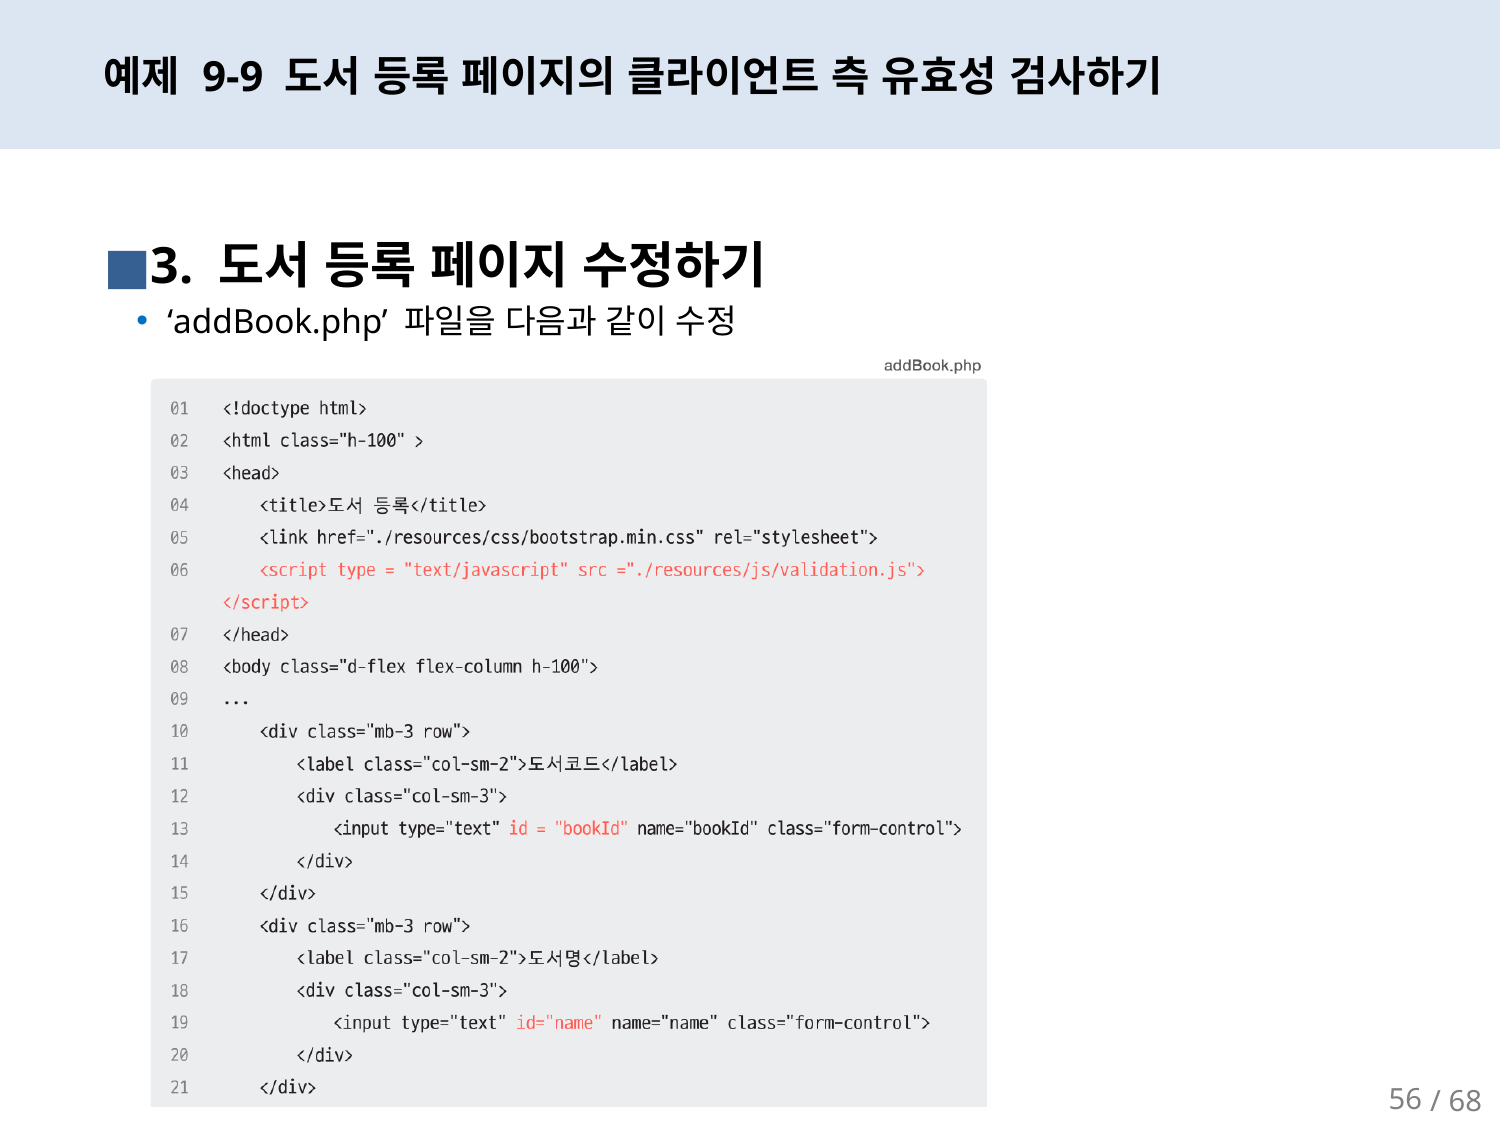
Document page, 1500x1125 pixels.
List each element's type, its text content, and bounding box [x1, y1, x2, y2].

title 예제 9-9 도서 등록 페이지의 클라이언트 측 유효성 검사하기 [88, 30, 1436, 121]
list 3. 도서 등록 페이지 수정하기 ‘addBook.php’ 파일을 다음과 같이 수정 [88, 196, 1436, 1083]
picture [147, 349, 987, 1107]
